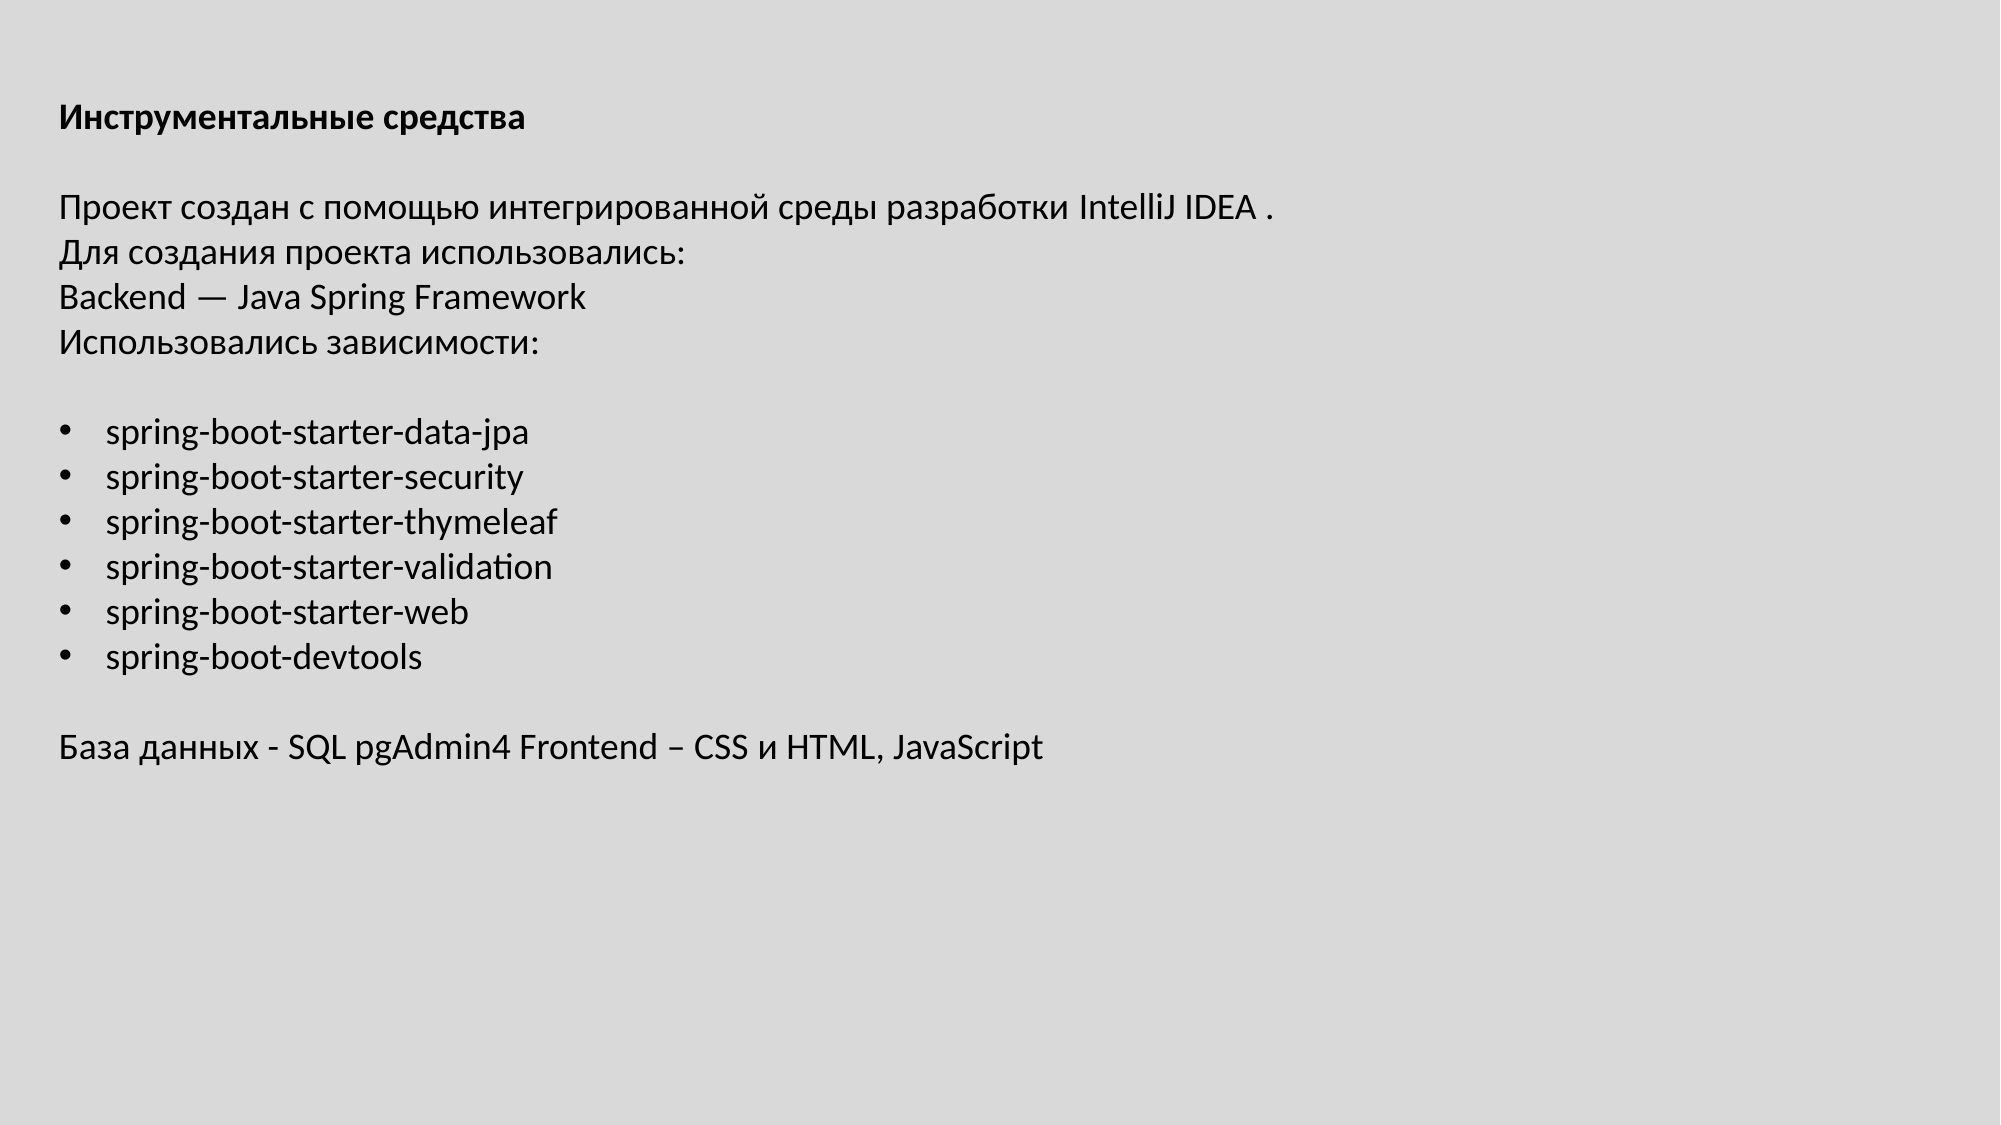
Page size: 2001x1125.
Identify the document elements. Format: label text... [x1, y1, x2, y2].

text_box Инструментальные средства Проект создан с помощью интегрированной среды разработки IntelliJ IDEA . Для создания проекта использовались: Backend — Java Spring Framework Использовались зависимости: spring-boot-starter-data-jpa spring-boot-starter-security spring-boot-starter-thymeleaf spring-boot-starter-validation spring-boot-starter-web spring-boot-devtools База данных - SQL pgAdmin4 Frontend – CSS и HTML, JavaScript [44, 84, 1936, 775]
